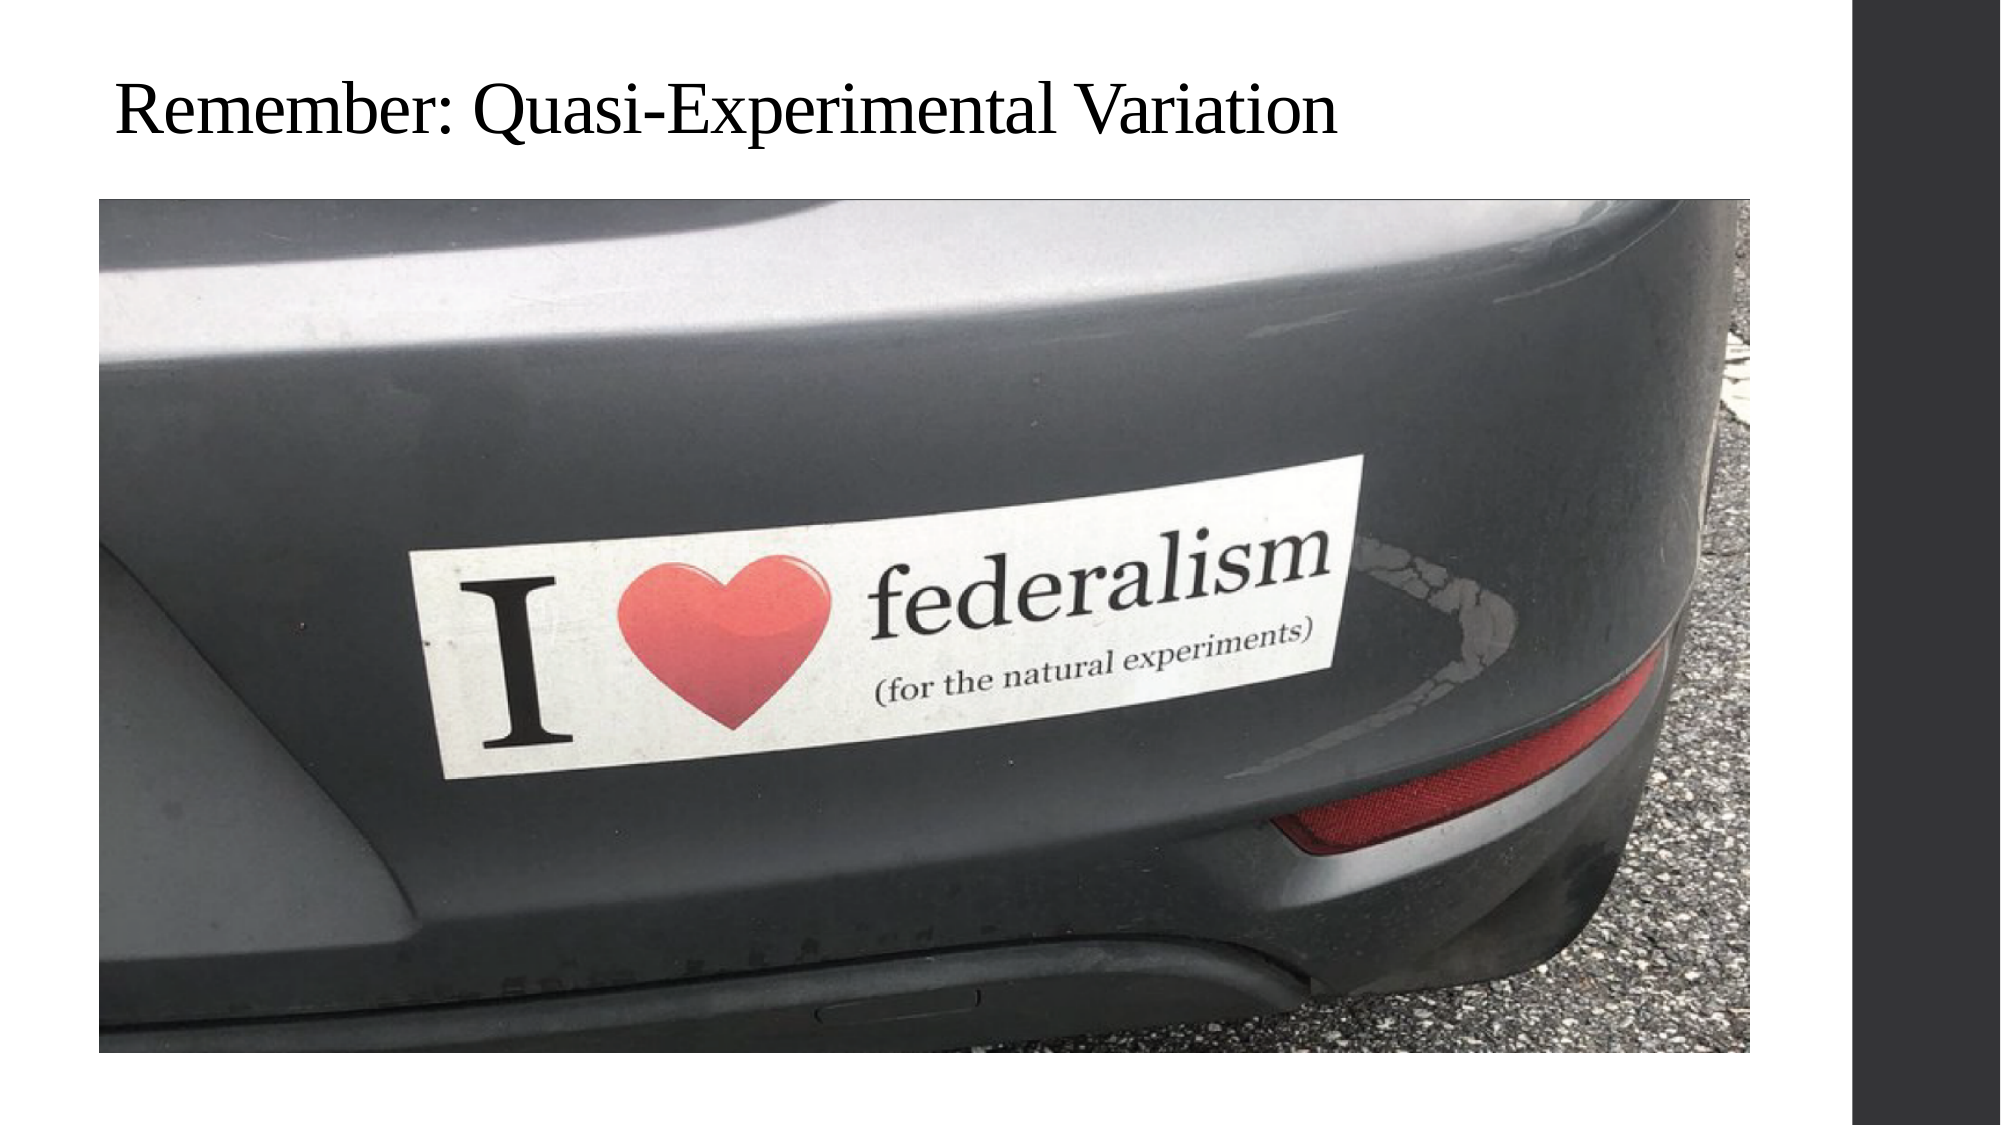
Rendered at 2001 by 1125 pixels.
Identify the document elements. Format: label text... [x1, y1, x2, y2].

title Remember: Quasi-Experimental Variation [99, 55, 1813, 158]
picture [99, 199, 1751, 1053]
